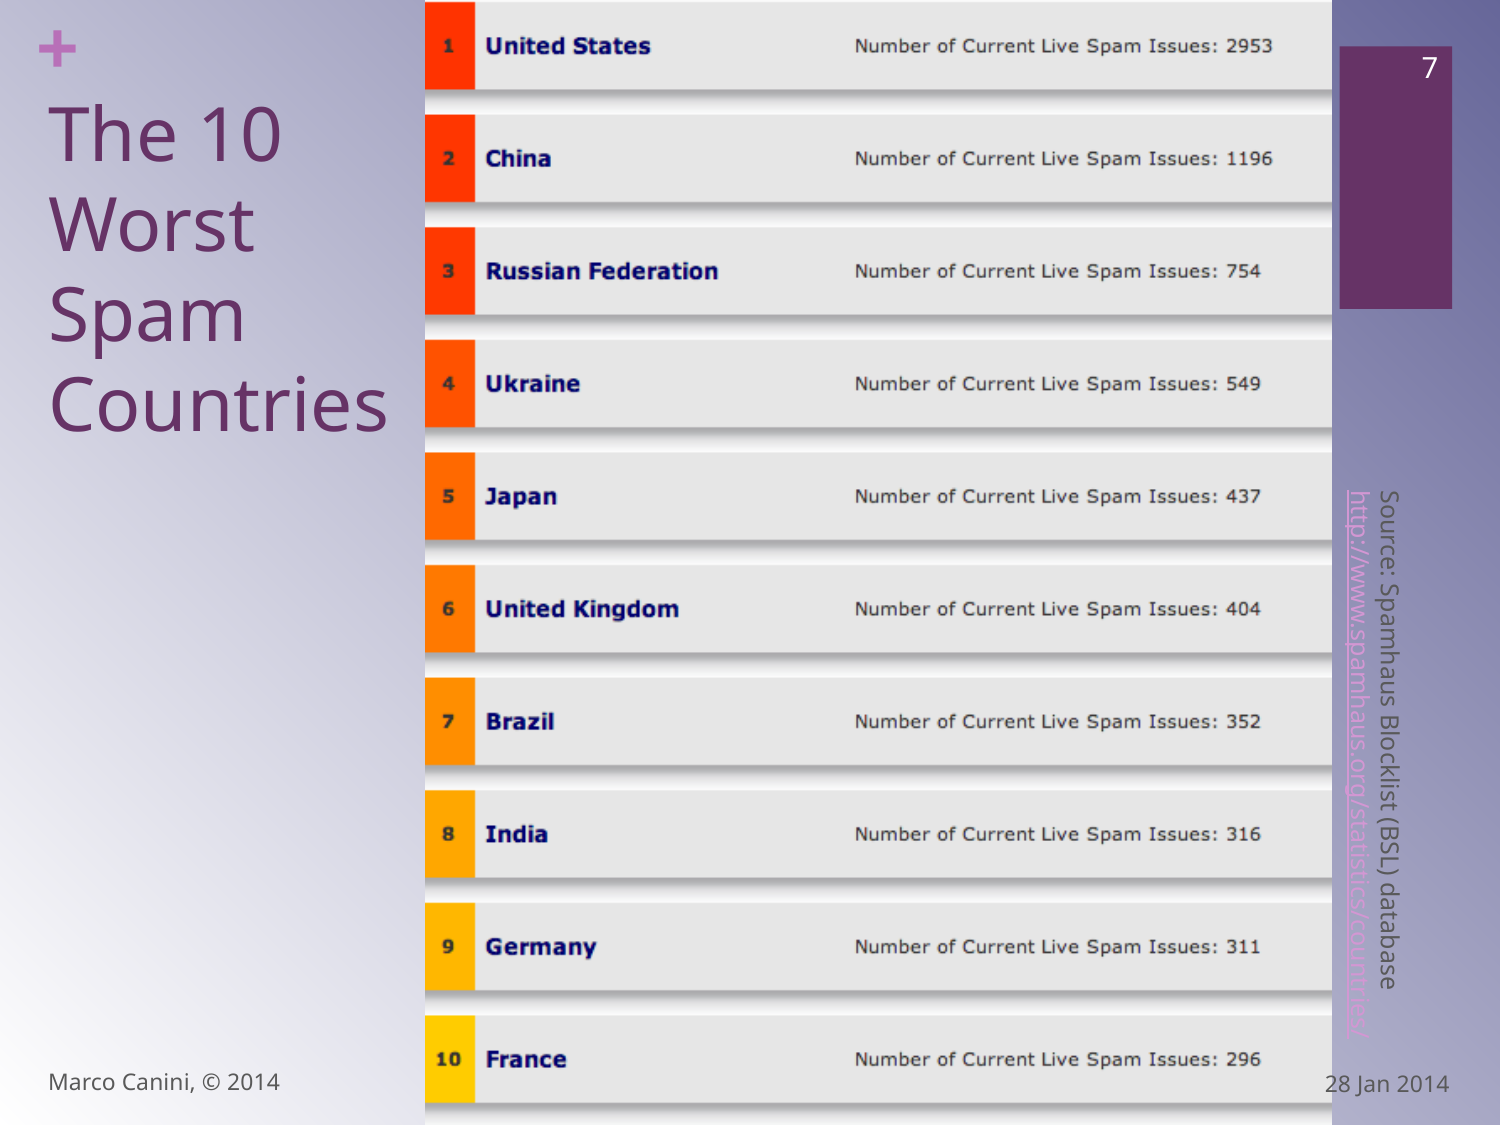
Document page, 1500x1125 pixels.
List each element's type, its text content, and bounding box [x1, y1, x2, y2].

title The 10 Worst Spam Countries [33, 79, 417, 263]
picture [424, 0, 1333, 1125]
text_box Source: Spamhaus Blocklist (BSL) database http://www.spamhaus.org/statistics/countries/ [1339, 475, 1414, 1053]
slide_number 7 [1362, 39, 1454, 100]
footer Marco Canini, © 2014 [33, 1053, 417, 1114]
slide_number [1339, 1053, 1465, 1114]
